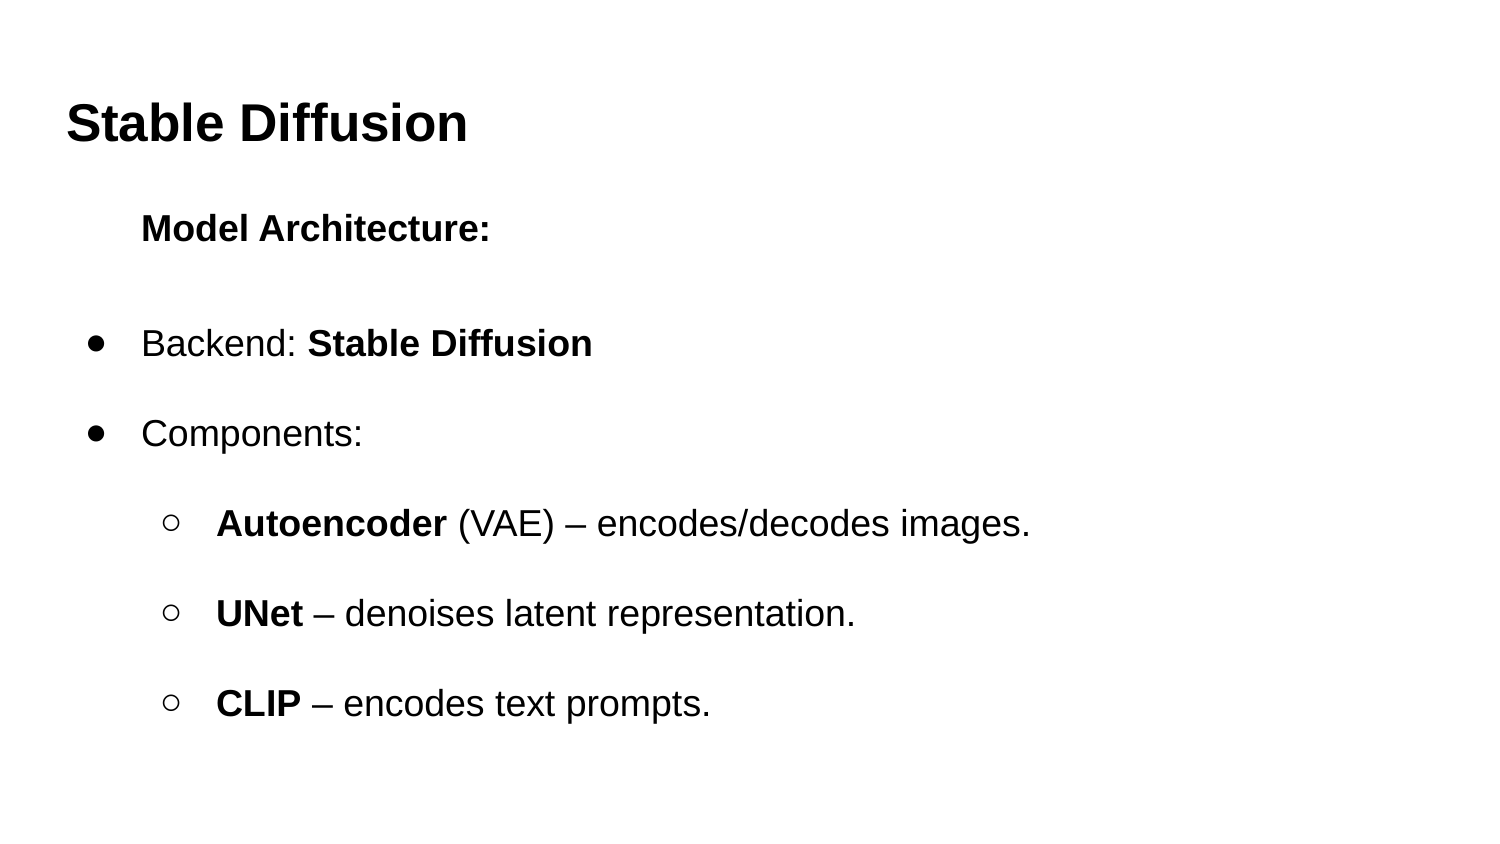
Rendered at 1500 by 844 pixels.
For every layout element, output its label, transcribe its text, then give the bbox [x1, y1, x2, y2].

list Model Architecture: Backend: Stable Diffusion Components: Autoencoder (VAE) – encodes/decodes images. UNet – denoises latent representation. CLIP – encodes text prompts. [51, 189, 1449, 798]
title Stable Diffusion [51, 72, 1449, 167]
